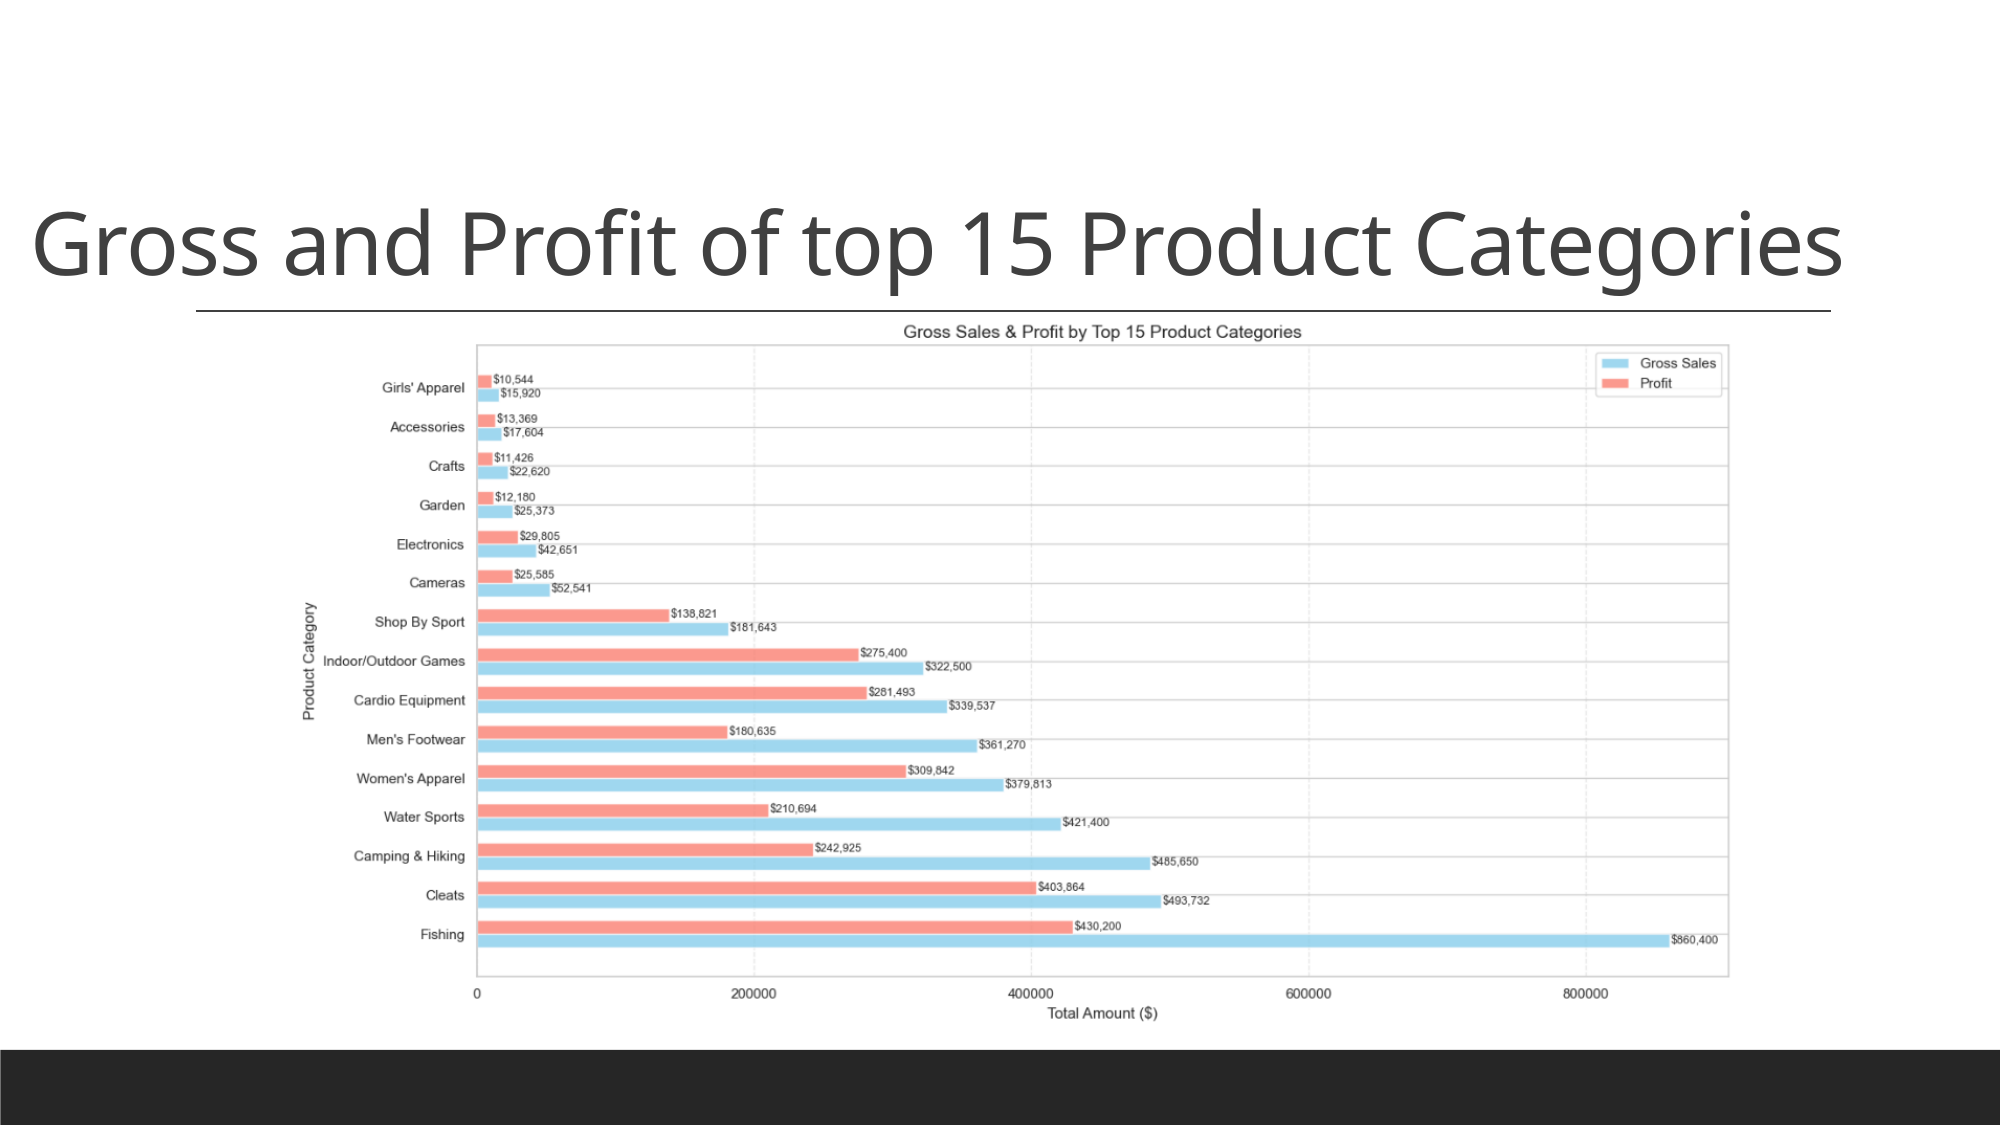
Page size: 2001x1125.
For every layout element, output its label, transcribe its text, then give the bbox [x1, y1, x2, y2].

picture [209, 316, 1742, 1025]
title Gross and Profit of top 15 Product Categories [15, 64, 2000, 303]
